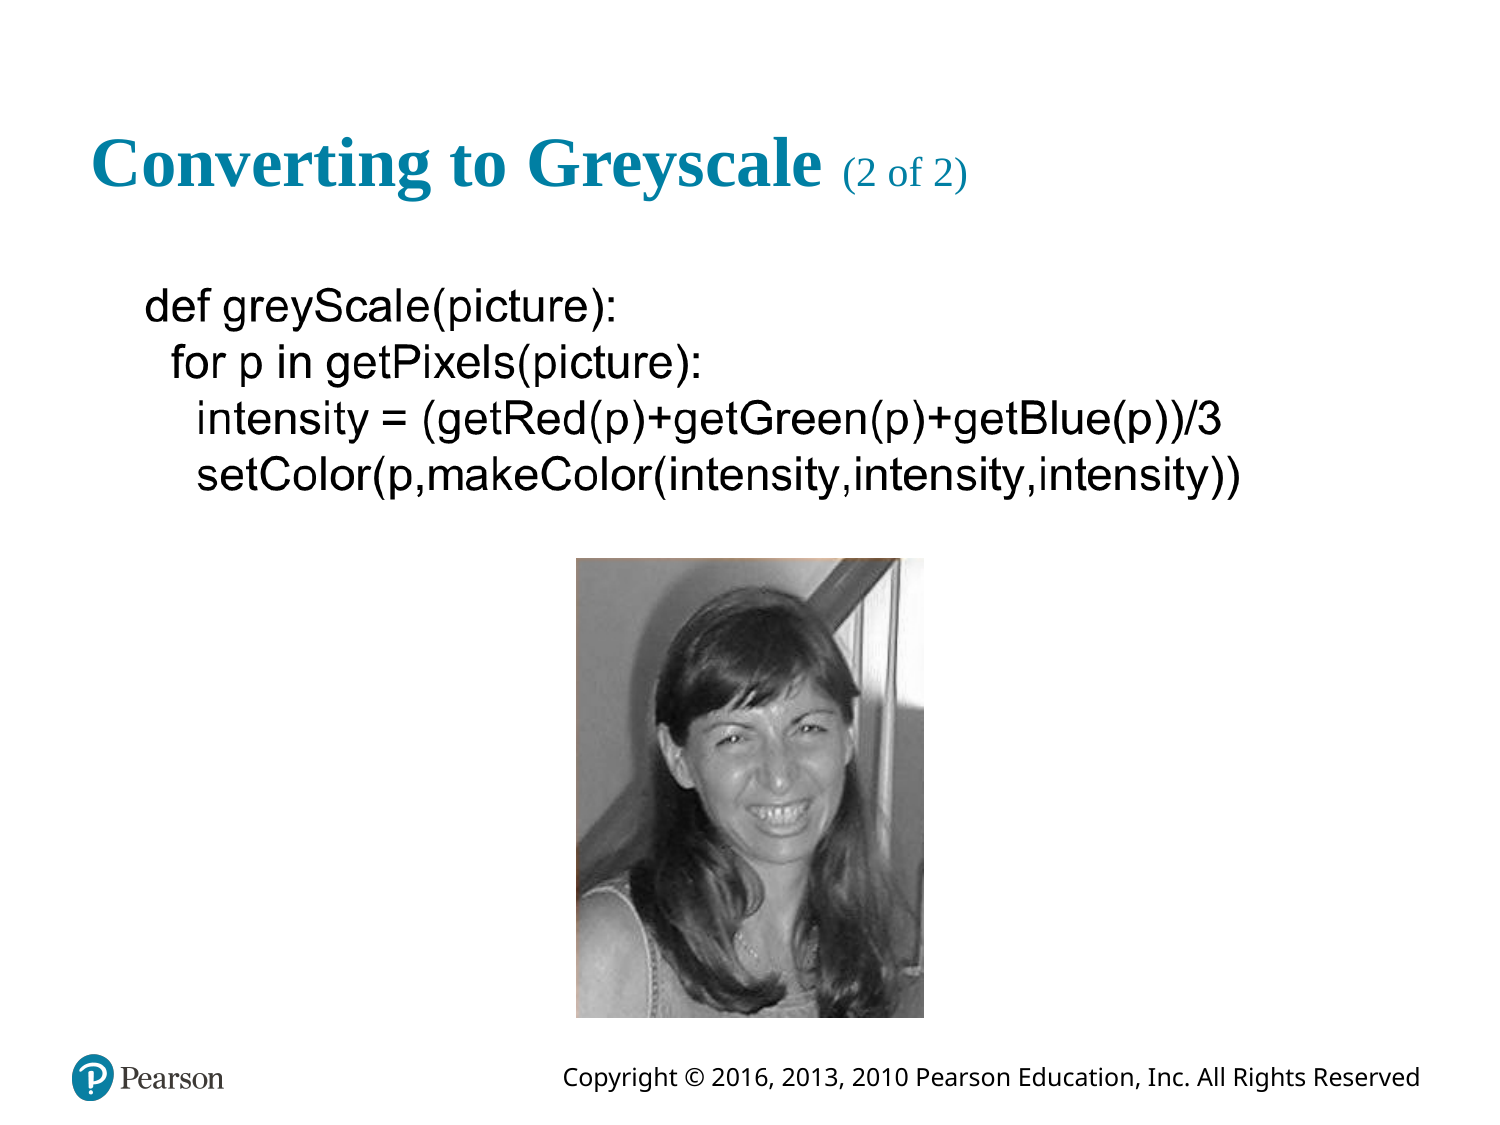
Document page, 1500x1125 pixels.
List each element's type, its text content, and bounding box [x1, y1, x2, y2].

title Converting to Greyscale (2 of 2) [75, 0, 1425, 216]
picture [576, 557, 924, 1019]
picture [72, 1054, 88, 1070]
picture [116, 261, 1268, 529]
picture [80, 1063, 106, 1088]
picture [72, 1087, 83, 1101]
picture [98, 1054, 224, 1101]
